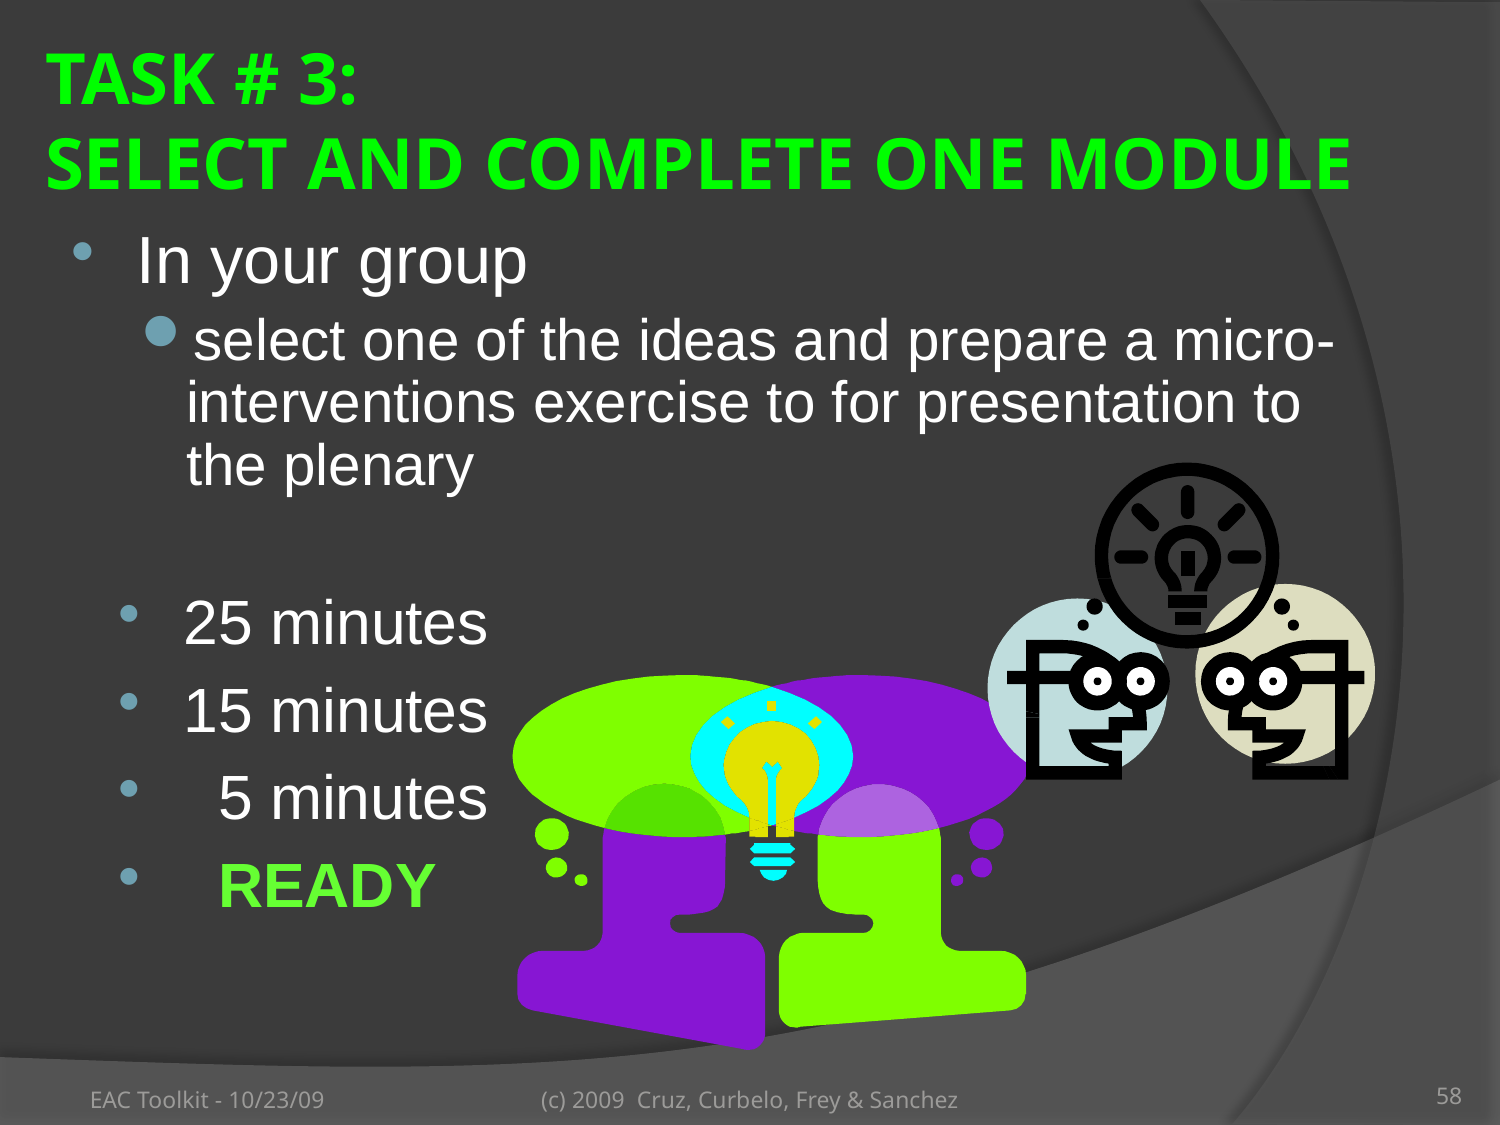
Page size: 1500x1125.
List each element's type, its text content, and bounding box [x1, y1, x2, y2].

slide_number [75, 1053, 425, 1114]
slide_number 58 [1337, 1053, 1463, 1114]
title Task # 3: Select and Complete one Module [37, 25, 1463, 213]
picture [987, 462, 1376, 780]
picture [512, 674, 1032, 1051]
list In your group select one of the ideas and prepare a micro-interventions exercise to for presentation to the plenary [52, 218, 1388, 550]
text_box 25 minutes 15 minutes 5 minutes READY [99, 575, 588, 988]
footer (c) 2009 Cruz, Curbelo, Frey & Sanchez [512, 1061, 988, 1114]
